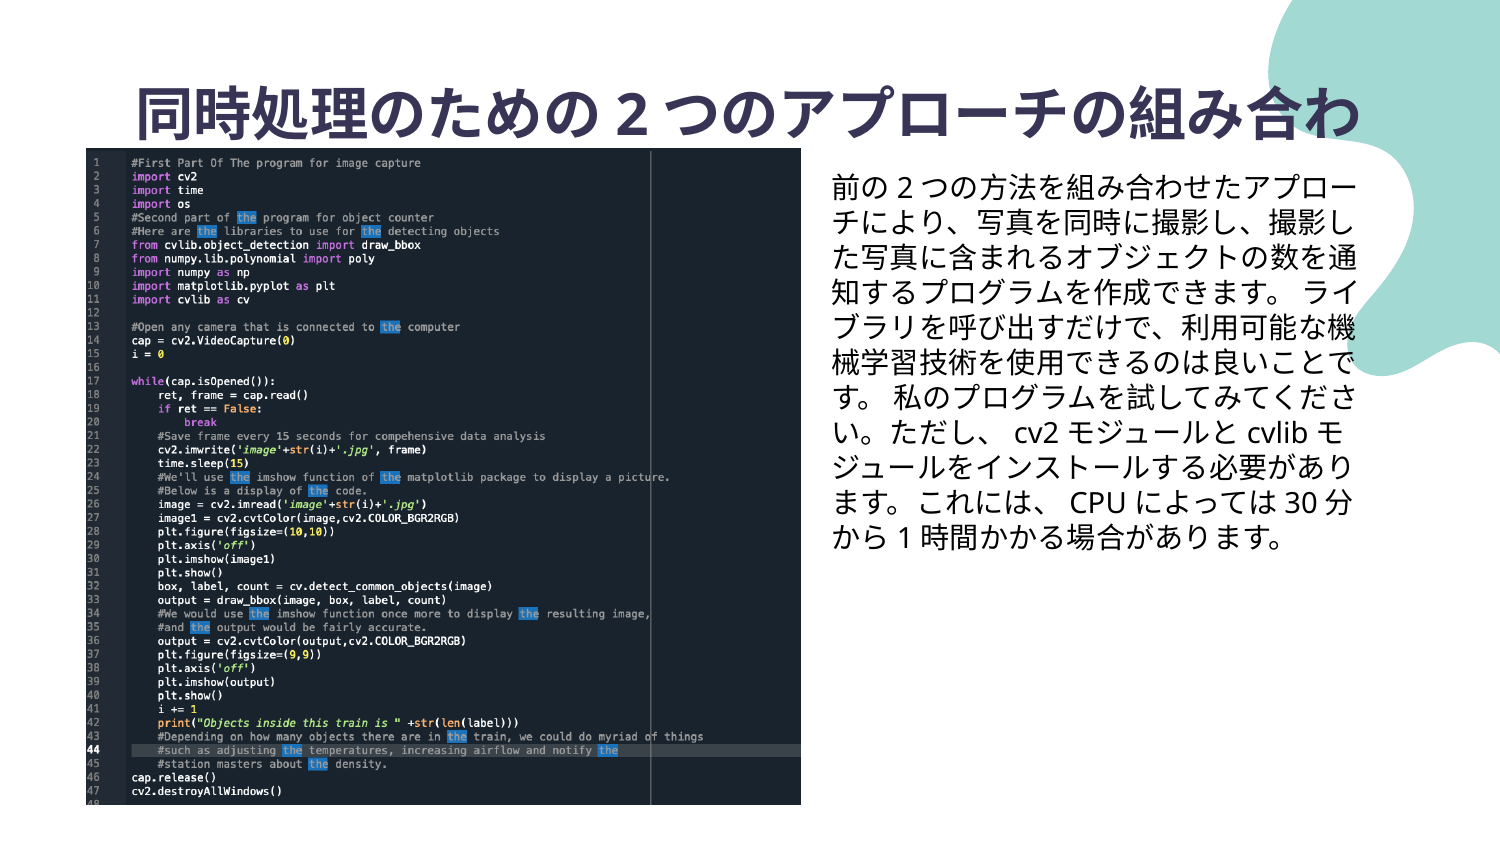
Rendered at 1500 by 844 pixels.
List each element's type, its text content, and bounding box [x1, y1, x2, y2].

picture [85, 147, 801, 806]
text_box 前の2つの方法を組み合わせたアプローチにより、写真を同時に撮影し、撮影した写真に含まれるオブジェクトの数を通知するプログラムを作成できます。 ライブラリを呼び出すだけで、利用可能な機械学習技術を使用できるのは良いことです。 私のプログラムを試してみてください。ただし、cv2モジュールとcvlibモジュールをインストールする必要があります。これには、CPUによっては30分から1時間かかる場合があります。 [816, 154, 1379, 569]
title 同時処理のための2つのアプローチの組み合わせ [120, 61, 1400, 247]
